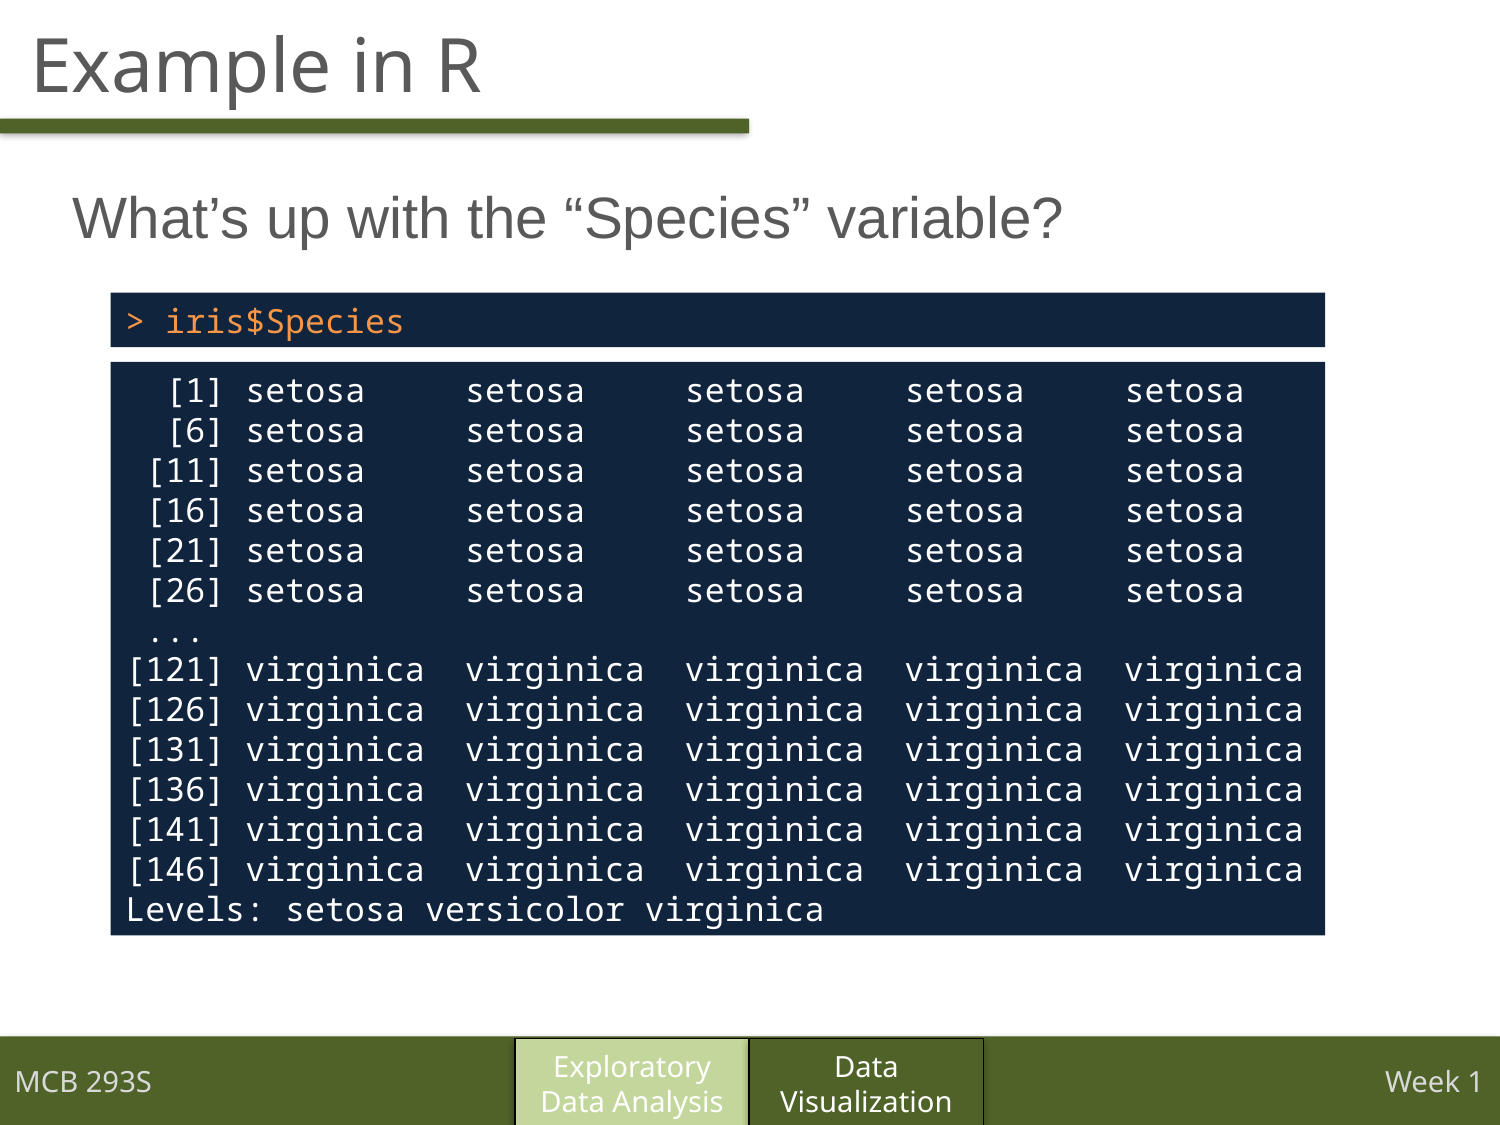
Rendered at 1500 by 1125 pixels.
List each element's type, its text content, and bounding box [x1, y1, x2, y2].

text_box MCB 293S [0, 1056, 167, 1106]
text_box Week 1 [1369, 1056, 1499, 1106]
text_box [0, 1036, 1500, 1125]
text_box [1] setosa setosa setosa setosa setosa [6] setosa setosa setosa setosa setosa [11] setosa setosa setosa setosa setosa [16] setosa setosa setosa setosa setosa [21] setosa setosa setosa setosa setosa [26] setosa setosa setosa setosa setosa ... [121] virginica virginica virginica virginica virginica [126] virginica virginica virginica virginica virginica [131] virginica virginica virginica virginica virginica [136] virginica virginica virginica virginica virginica [141] virginica virginica virginica virginica virginica [146] virginica virginica virginica virginica virginica Levels: setosa versicolor virginica [110, 361, 1326, 936]
text_box Data Visualization [749, 1038, 984, 1125]
title Example in R [15, 0, 1485, 126]
text_box [0, 118, 750, 134]
list What’s up with the “Species” variable? [57, 173, 1443, 1034]
text_box > iris$Species [110, 292, 1326, 348]
text_box Exploratory Data Analysis [514, 1038, 747, 1125]
